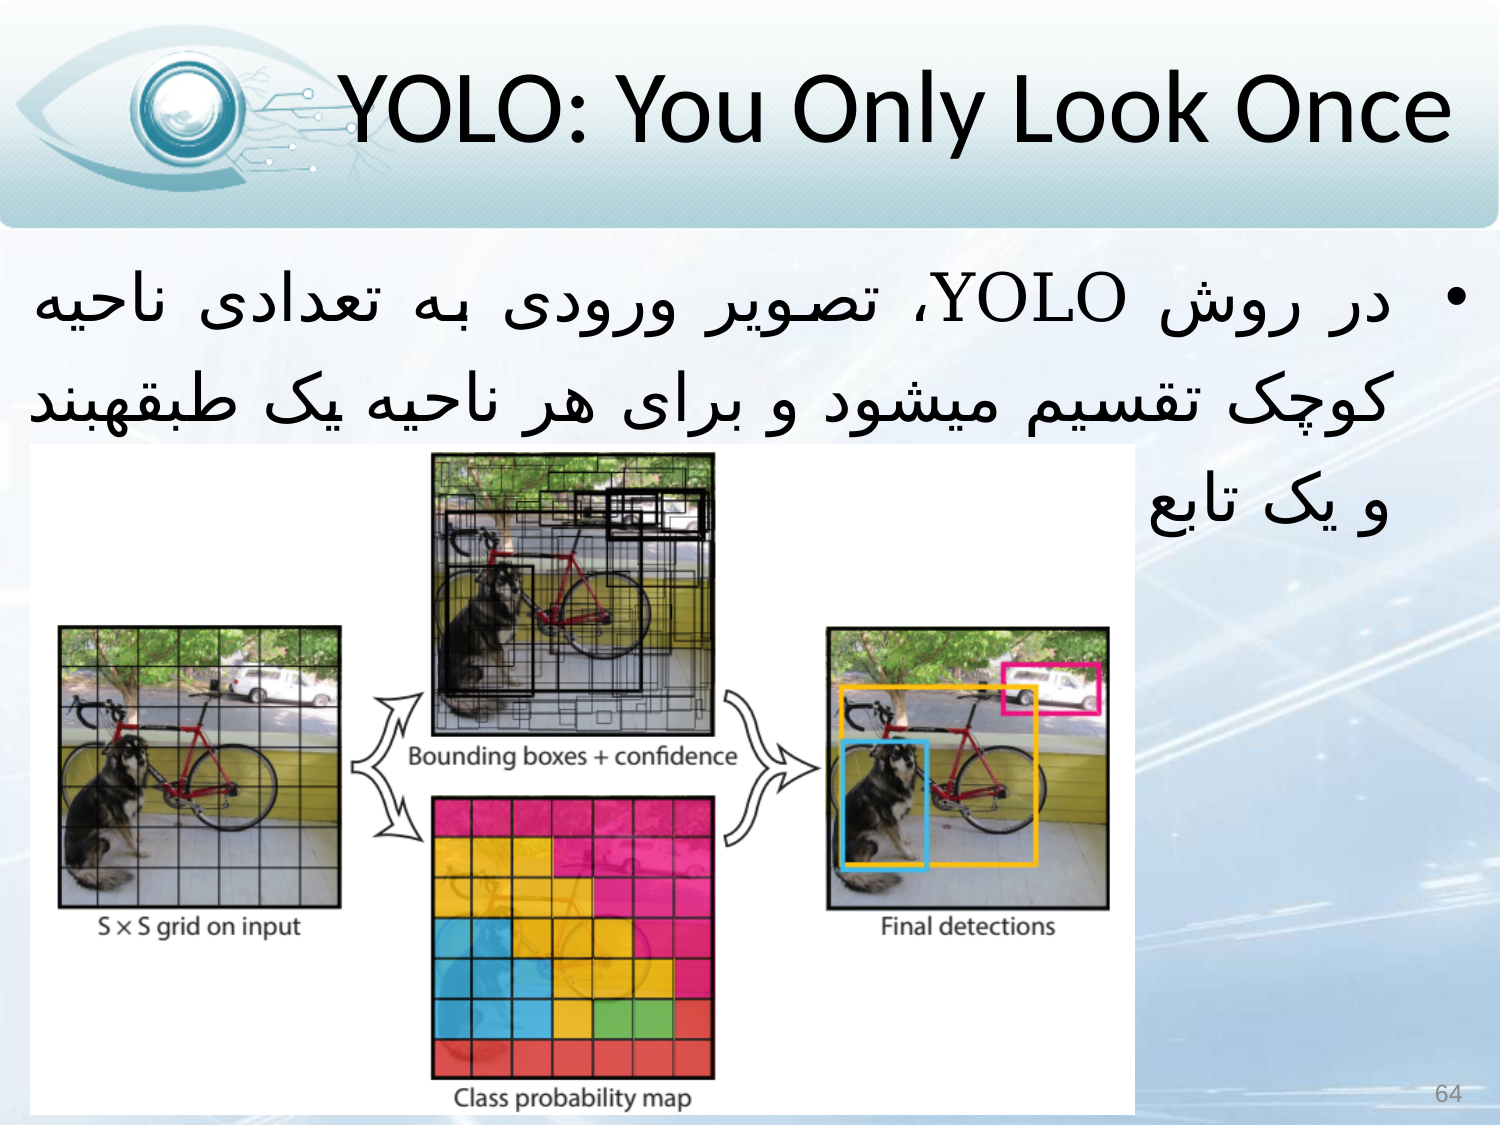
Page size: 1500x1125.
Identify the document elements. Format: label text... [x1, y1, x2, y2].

picture [0, 230, 1500, 1125]
slide_number 64 [1132, 1062, 1478, 1123]
title YOLO: You Only Look Once [0, 7, 1500, 195]
text_box در روش YOLO، تصویر ورودی به تعدادی ناحیه کوچک تقسیم می‏شود و برای هر ناحیه یک طبقه‏بند و یک تابع رگرسیون طراحی می‏شود [11, 227, 1484, 543]
